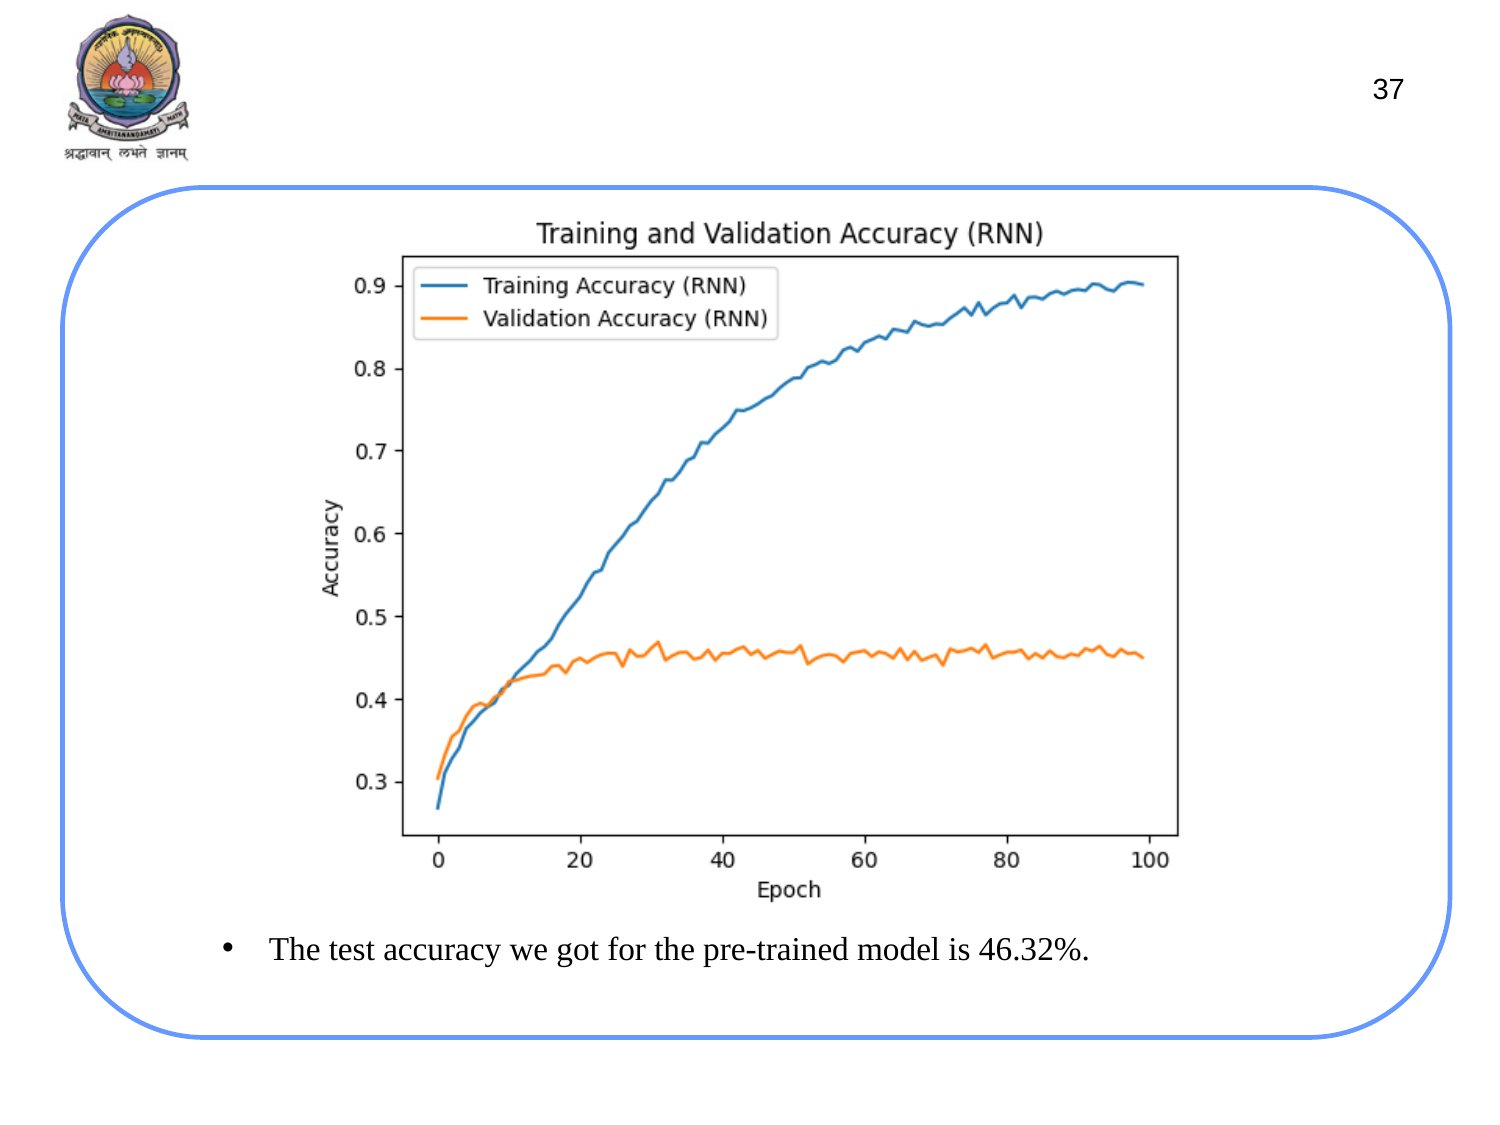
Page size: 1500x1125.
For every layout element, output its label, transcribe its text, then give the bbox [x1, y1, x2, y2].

picture [62, 12, 193, 163]
text_box The test accuracy we got for the pre-trained model is 46.32%. [207, 920, 1363, 975]
picture [306, 206, 1194, 919]
slide_number 37 [1362, 62, 1413, 110]
